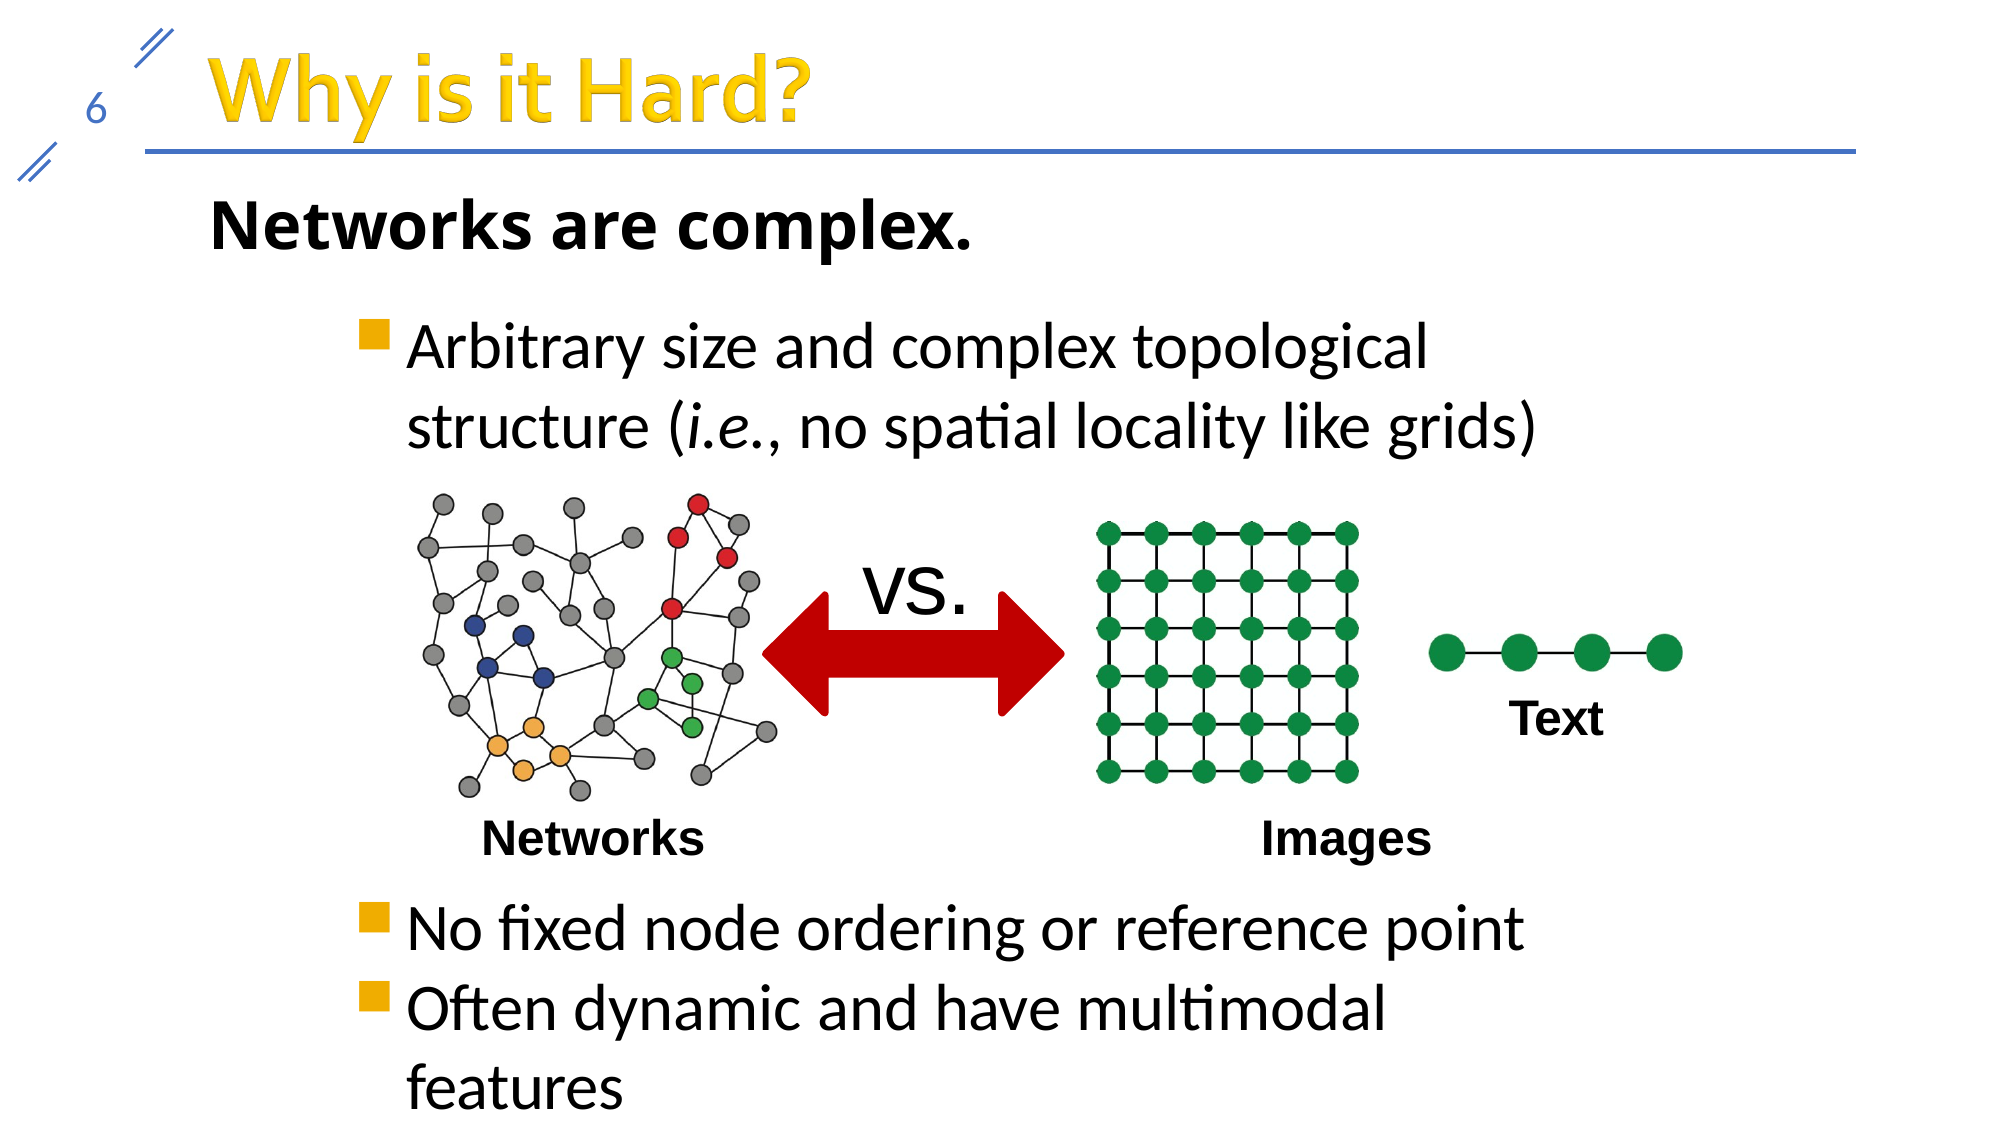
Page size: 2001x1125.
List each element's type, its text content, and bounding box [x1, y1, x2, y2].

text_box Arbitrary size and complex topological structure (i.e., no spatial locality like grids) vs. Text Networks Images No fixed node ordering or reference point Often dynamic and have multimodal features [351, 300, 1633, 1123]
picture [206, 52, 811, 144]
picture [1096, 521, 1359, 784]
title Networks are complex. [206, 126, 1257, 317]
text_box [417, 493, 1065, 802]
picture [1428, 633, 1683, 672]
